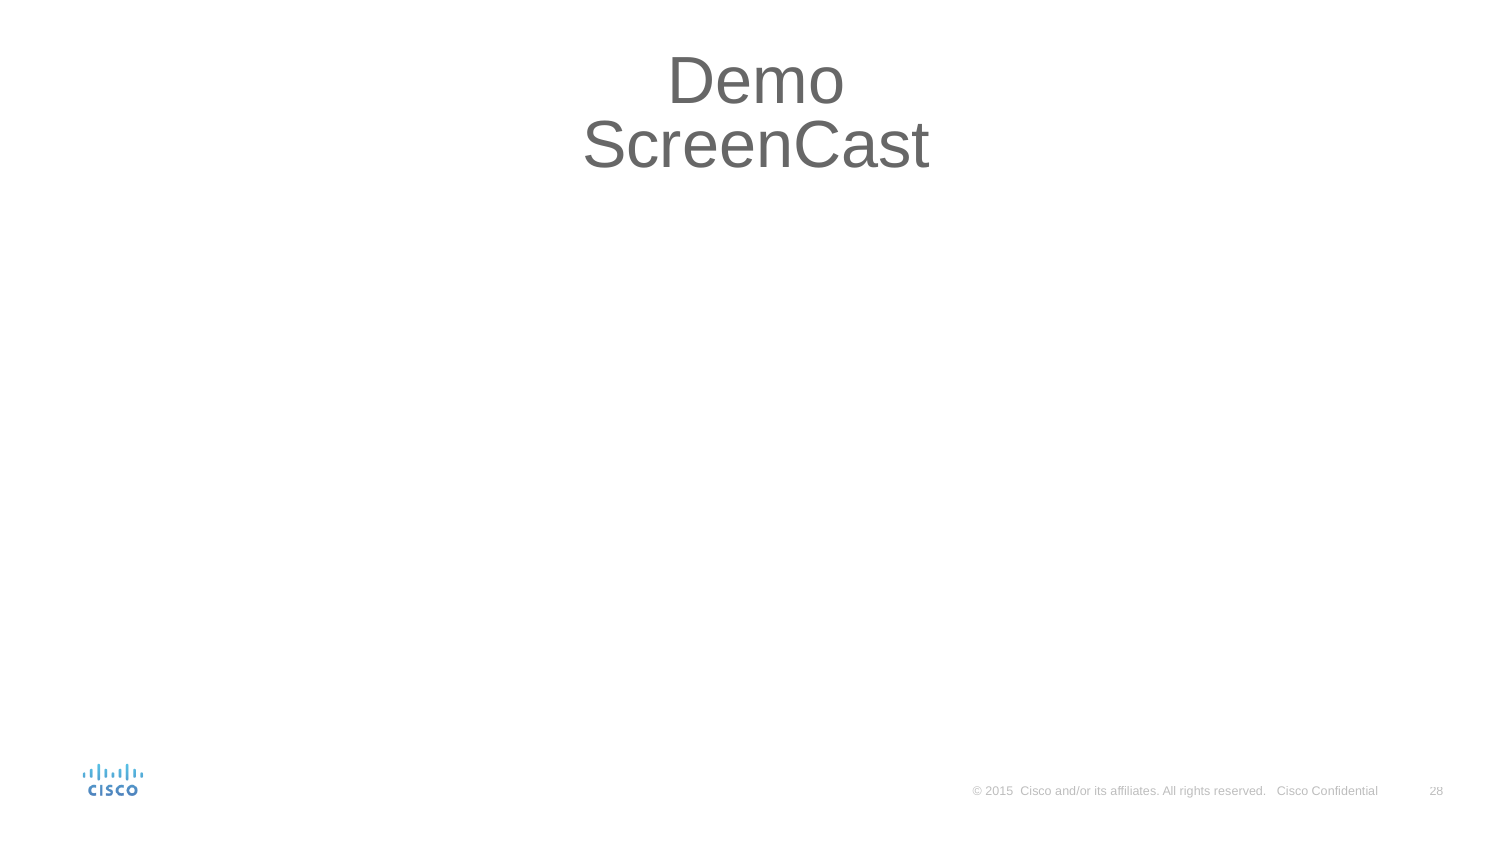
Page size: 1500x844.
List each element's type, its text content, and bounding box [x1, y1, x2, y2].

title Demo ScreenCast [71, 55, 1441, 176]
picture [77, 758, 149, 803]
